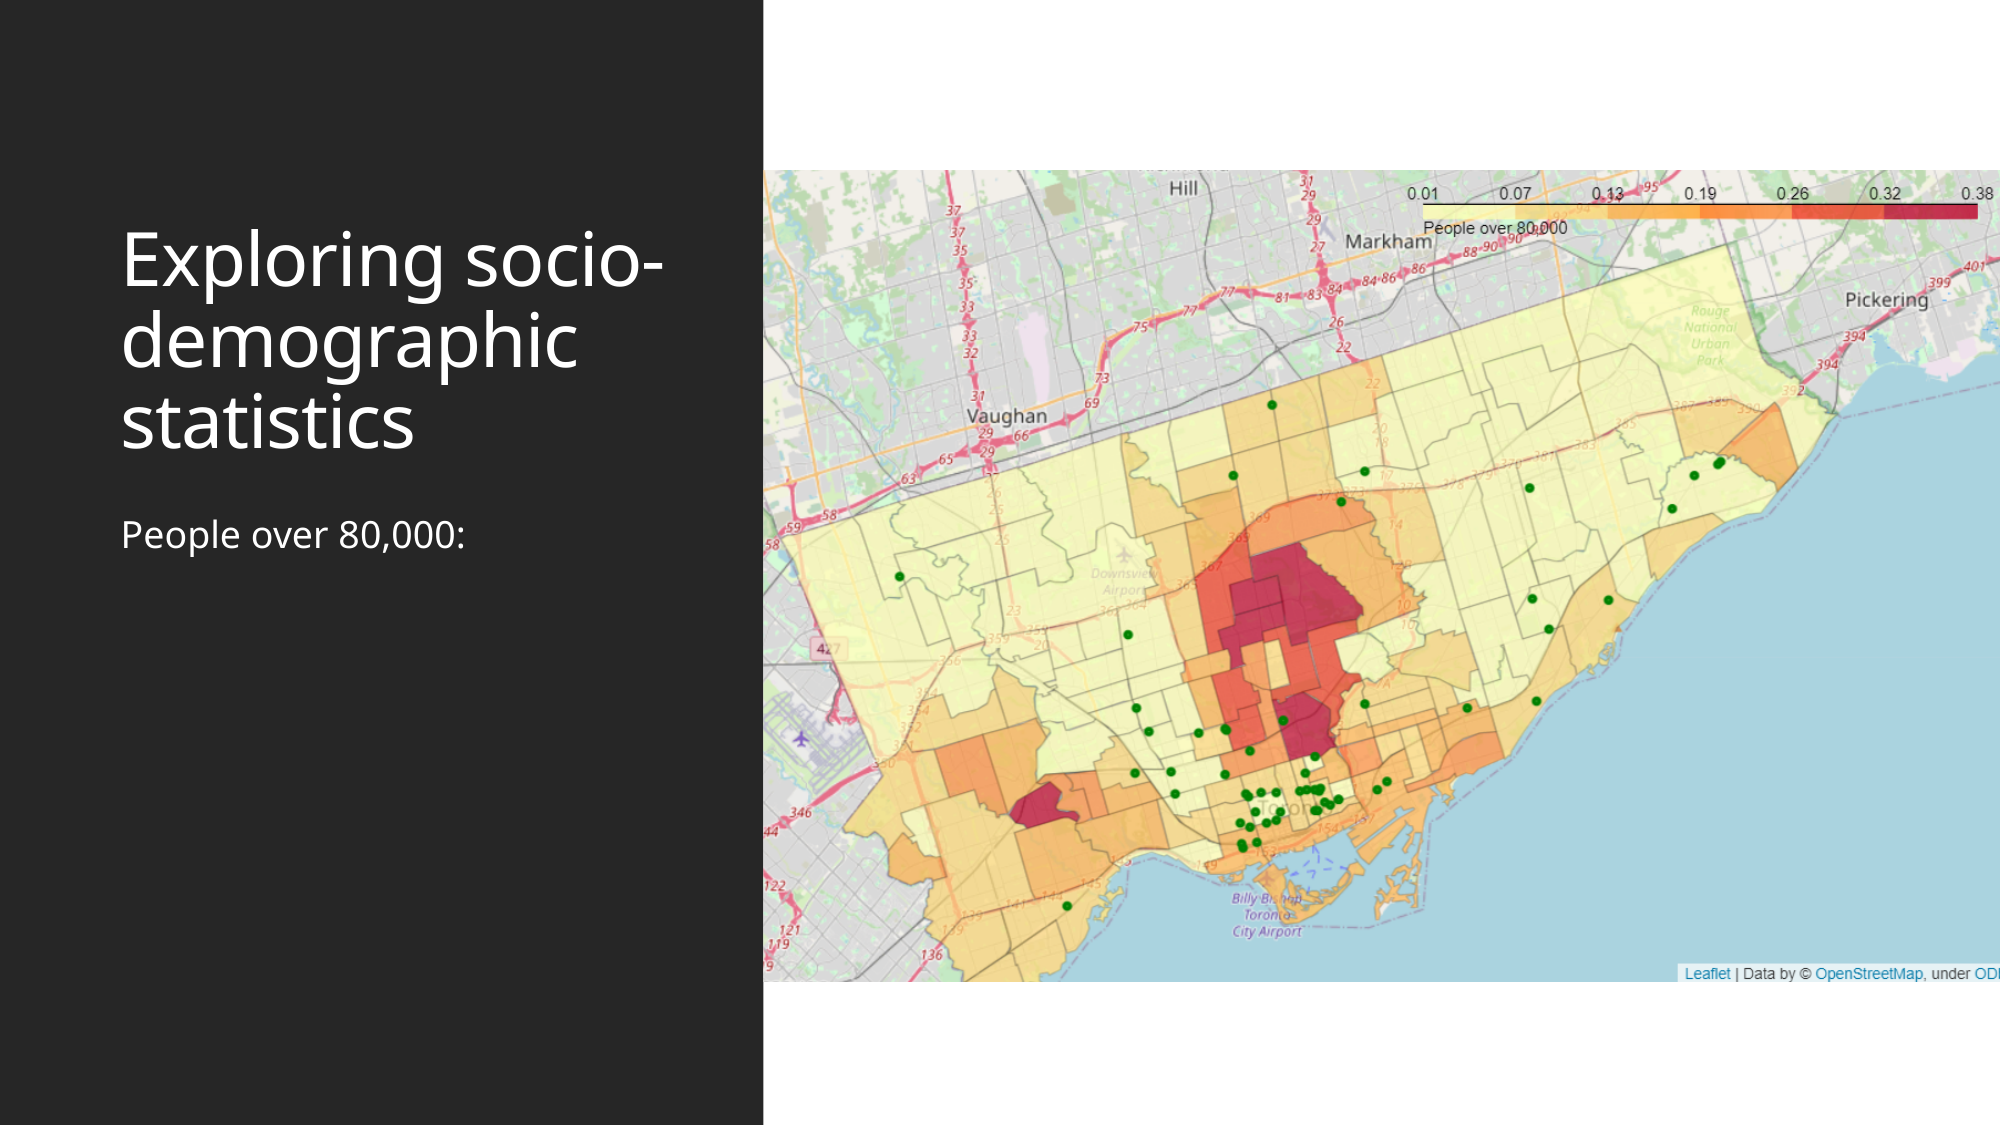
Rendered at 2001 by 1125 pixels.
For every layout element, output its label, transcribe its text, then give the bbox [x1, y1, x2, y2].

picture [762, 169, 2000, 983]
list People over 80,000: [105, 499, 683, 1002]
title Exploring socio-demographic statistics [105, 128, 683, 473]
